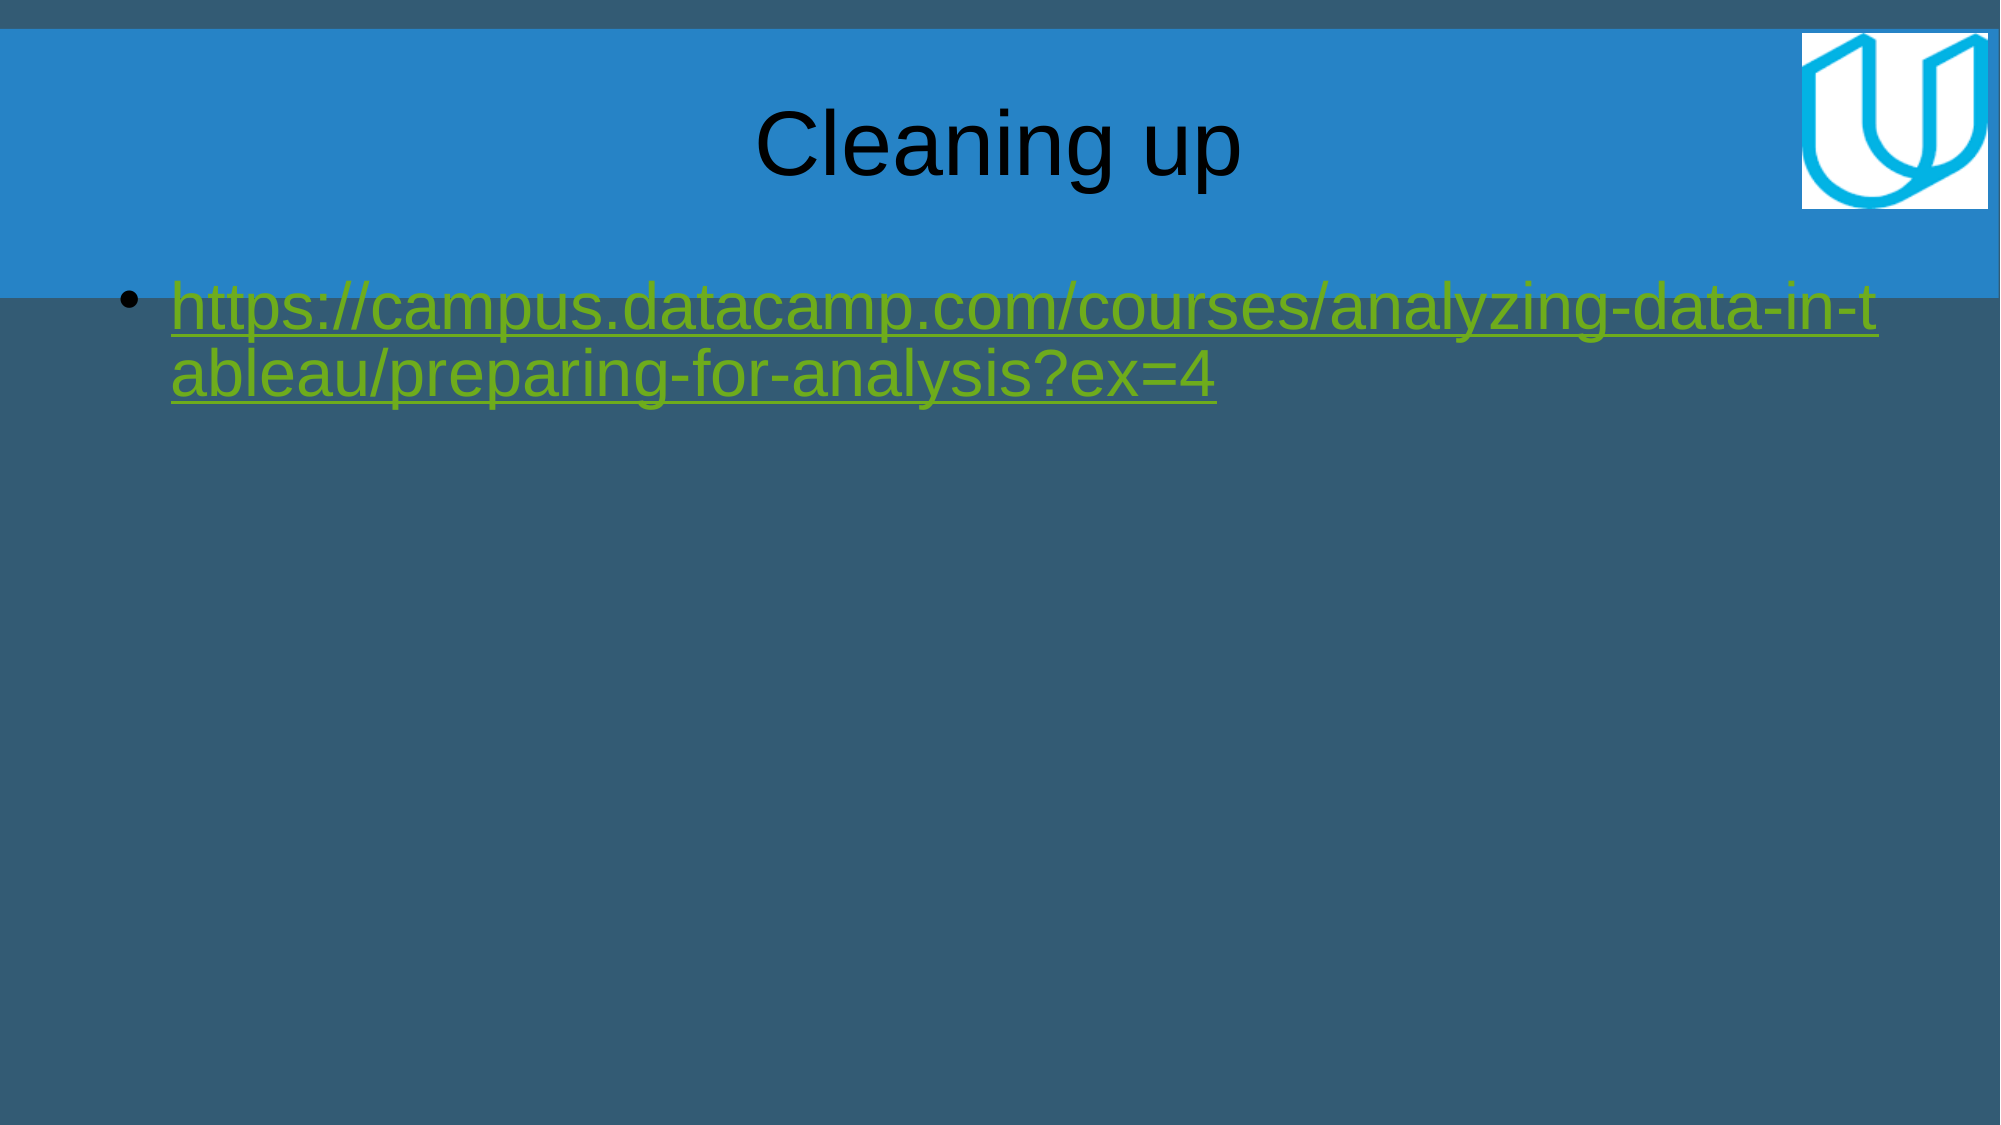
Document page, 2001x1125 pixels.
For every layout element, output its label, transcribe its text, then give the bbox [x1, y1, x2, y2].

text_box https://campus.datacamp.com/courses/analyzing-data-in-tableau/preparing-for-analysis?ex=4 [99, 263, 1900, 916]
text_box Cleaning up [99, 44, 1900, 233]
picture [1932, 48, 1973, 166]
picture [1900, 175, 1911, 189]
picture [1900, 124, 1988, 209]
picture [1802, 33, 1988, 167]
